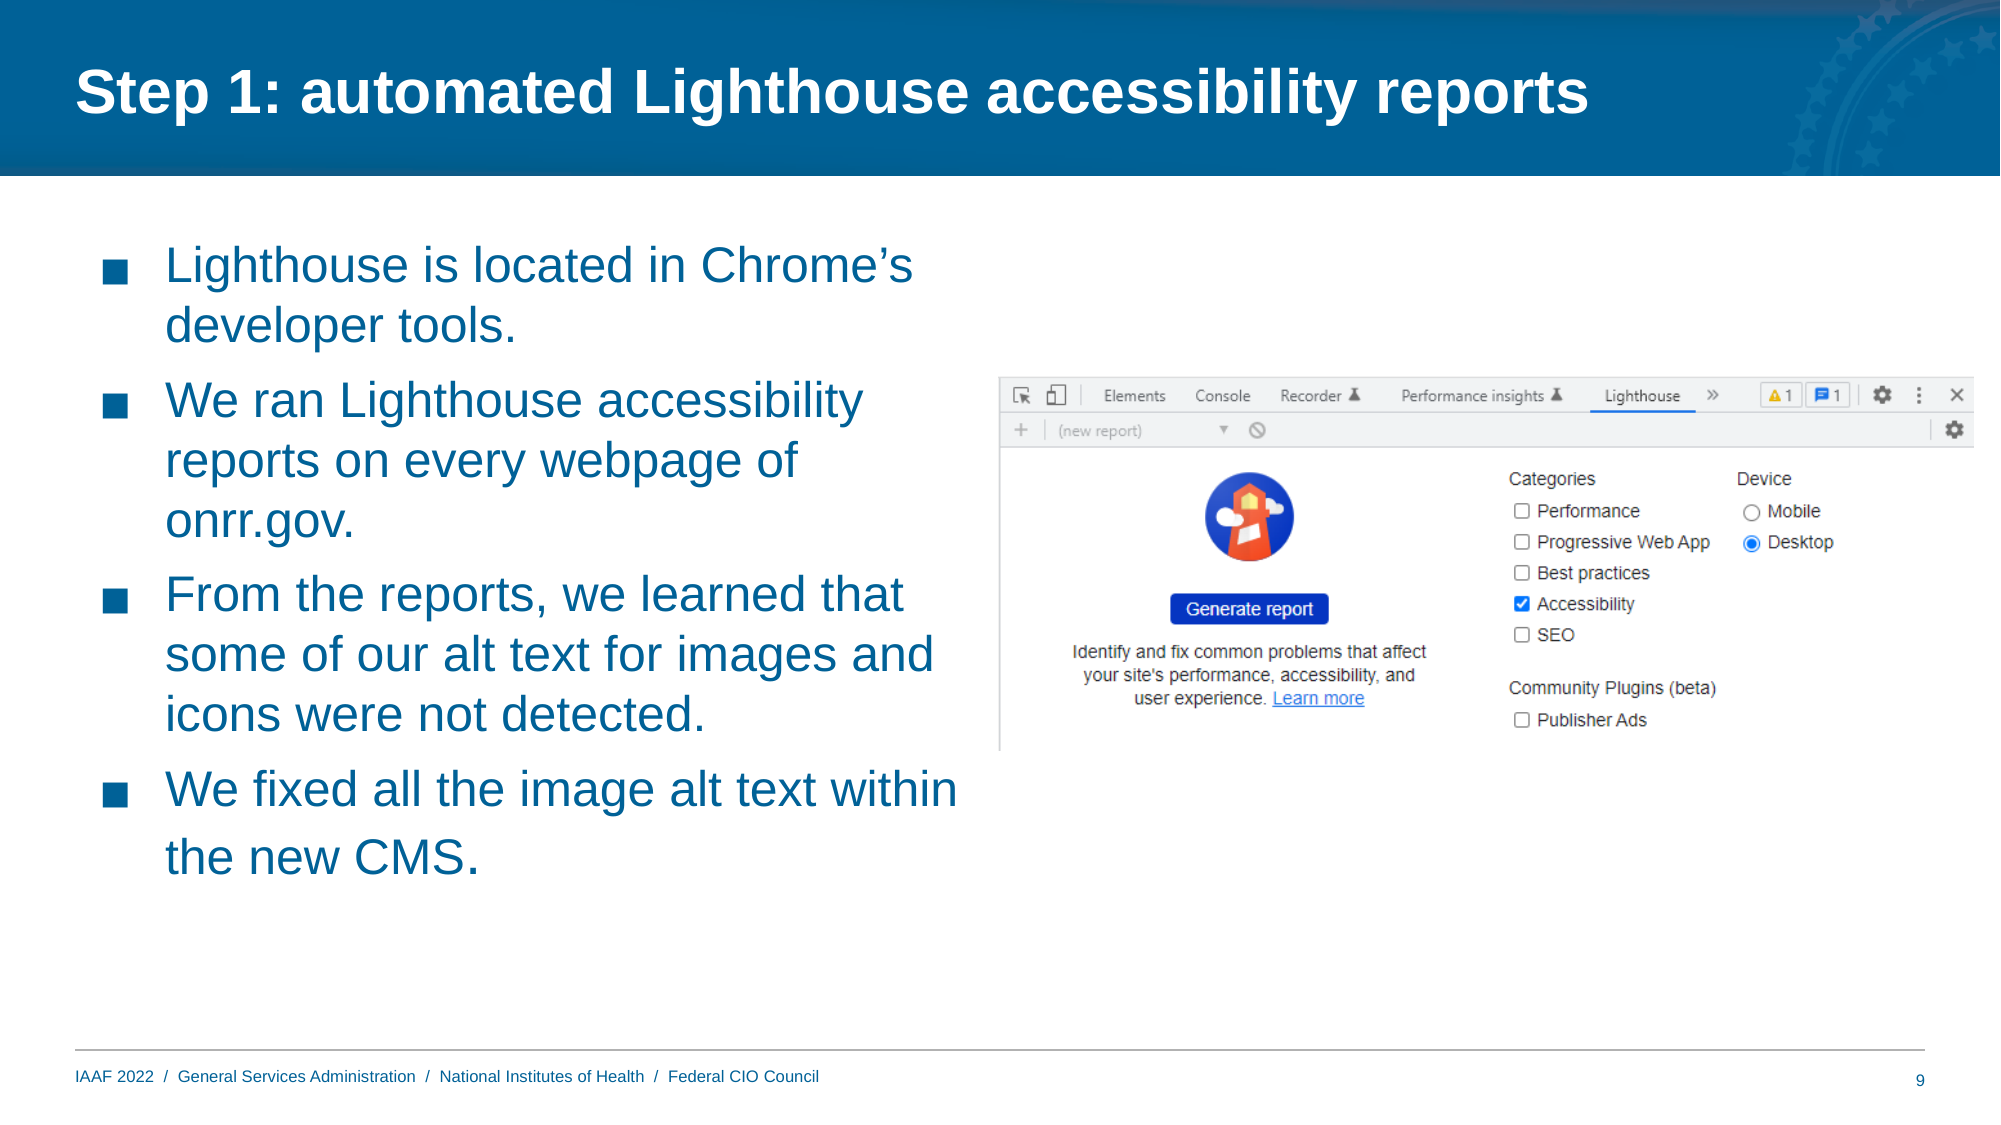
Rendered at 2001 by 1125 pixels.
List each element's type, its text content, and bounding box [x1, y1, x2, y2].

picture [0, 0, 2000, 176]
picture [0, 168, 666, 176]
list Lighthouse is located in Chrome’s developer tools. We ran Lighthouse accessibility reports on every webpage of onrr.gov. From the reports, we learned that some of our alt text for images and icons were not detected. We fixed all the image alt text within the new CMS. [75, 224, 975, 1035]
slide_number 9 [1880, 1065, 1925, 1095]
picture [997, 373, 1974, 752]
title Step 1: automated Lighthouse accessibility reports [75, 52, 1800, 128]
